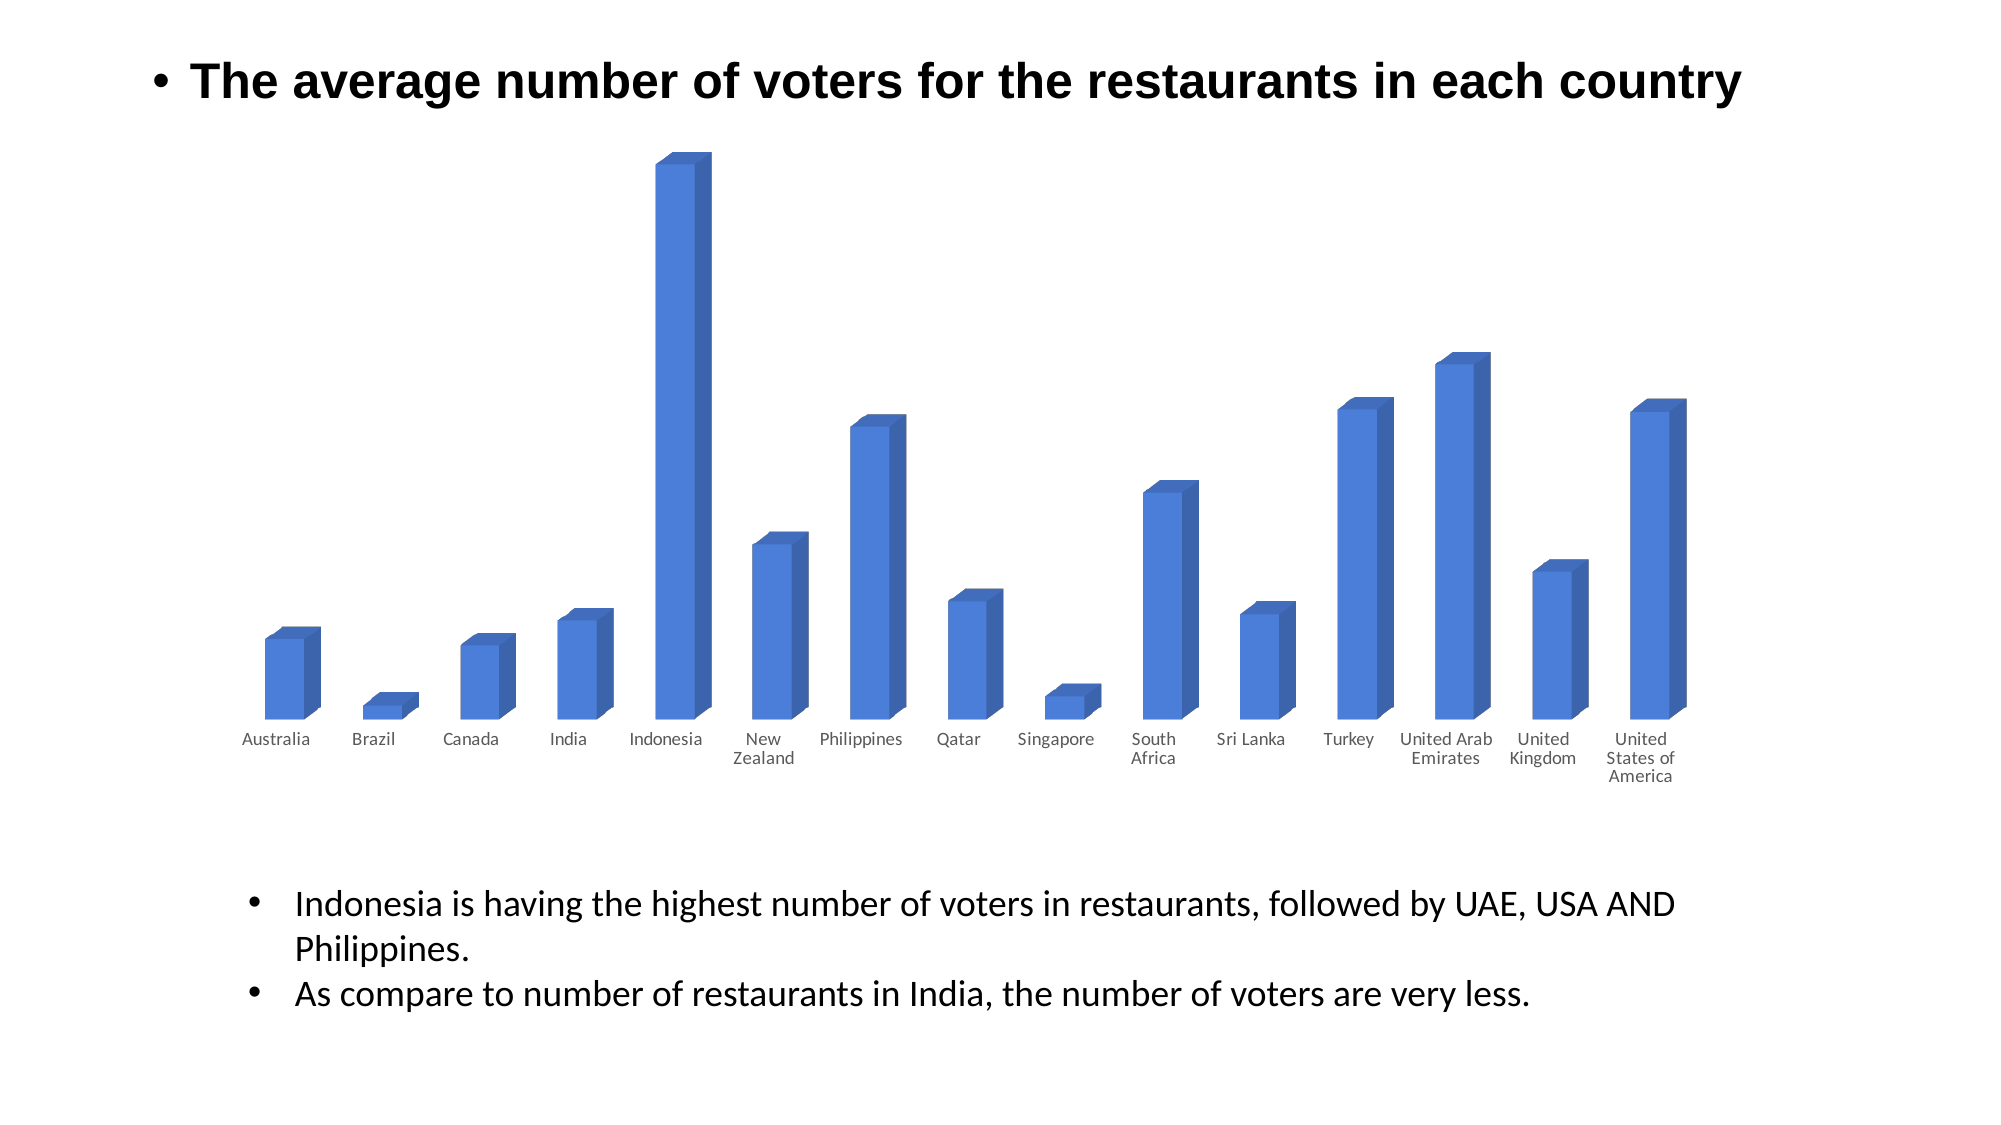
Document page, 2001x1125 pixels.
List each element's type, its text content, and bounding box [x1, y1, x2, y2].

list The average number of voters for the restaurants in each country [137, 48, 1863, 1090]
text_box Indonesia is having the highest number of voters in restaurants, followed by UAE, USA AND Philippines. As compare to number of restaurants in India, the number of voters are very less. [233, 871, 1770, 1067]
chart [196, 111, 1755, 802]
